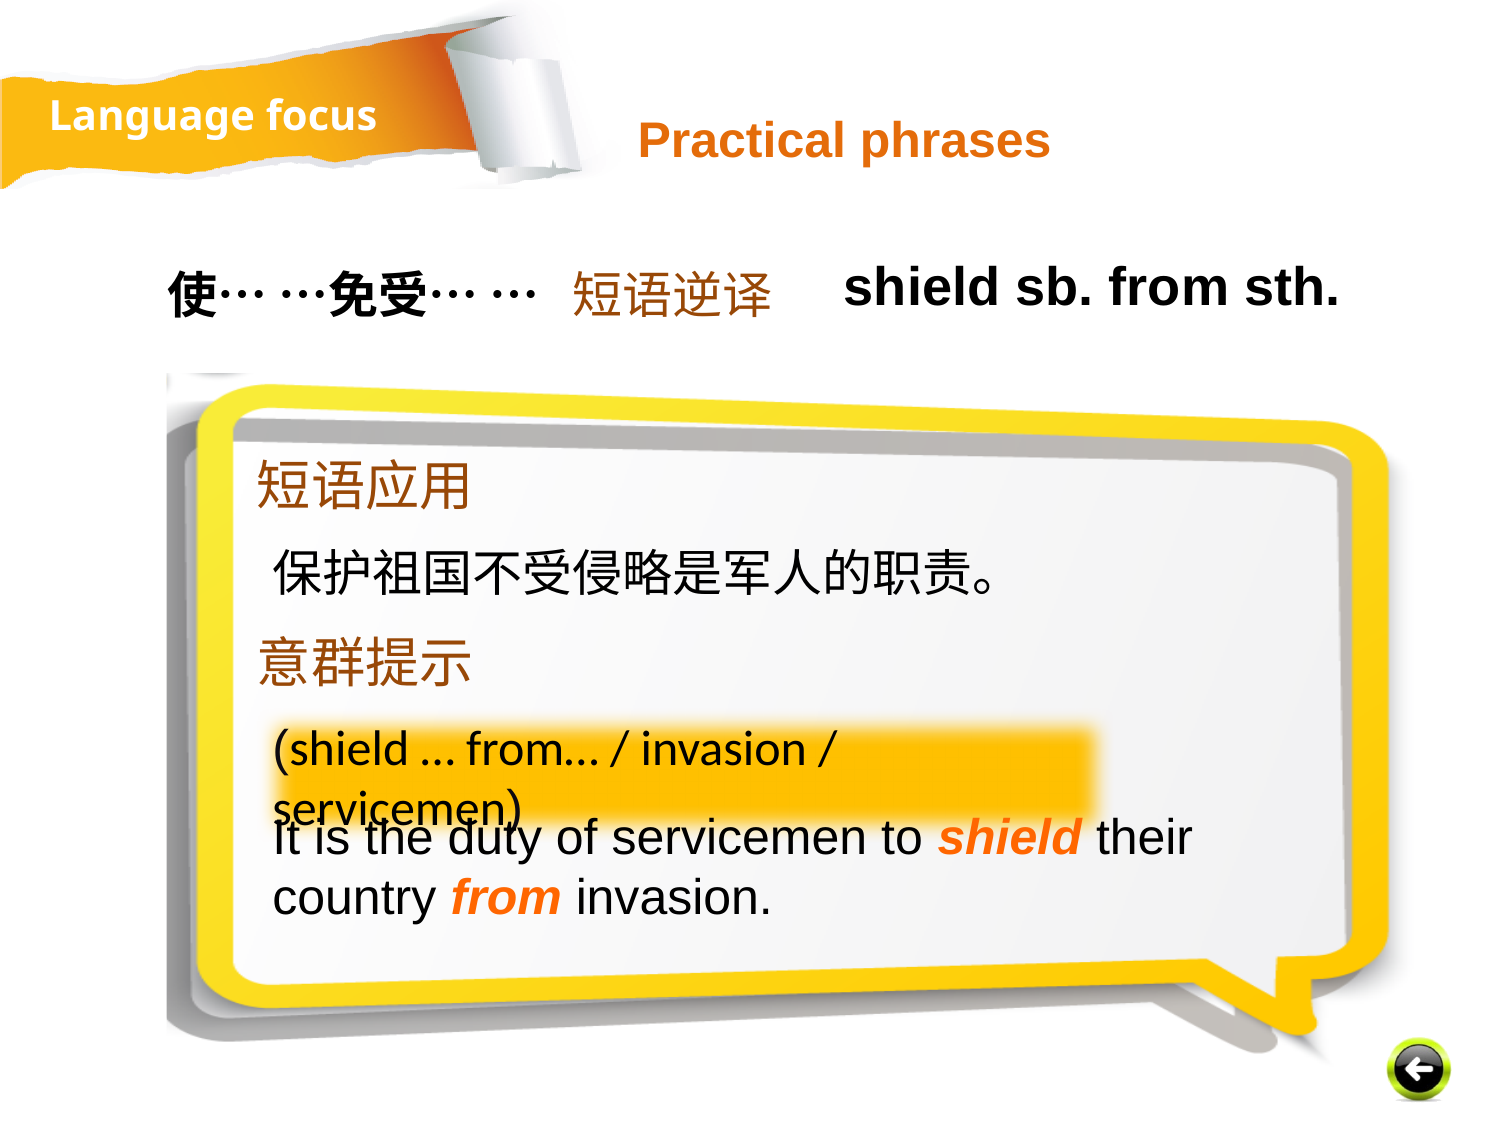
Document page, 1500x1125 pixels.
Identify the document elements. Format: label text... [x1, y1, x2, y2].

text_box shield sb. from sth. [828, 243, 1414, 324]
text_box Practical phrases [625, 99, 1184, 175]
text_box 使… …免受… … [152, 255, 558, 331]
picture [166, 372, 1454, 1107]
picture [0, 0, 621, 190]
text_box 短语逆译 [558, 255, 829, 331]
